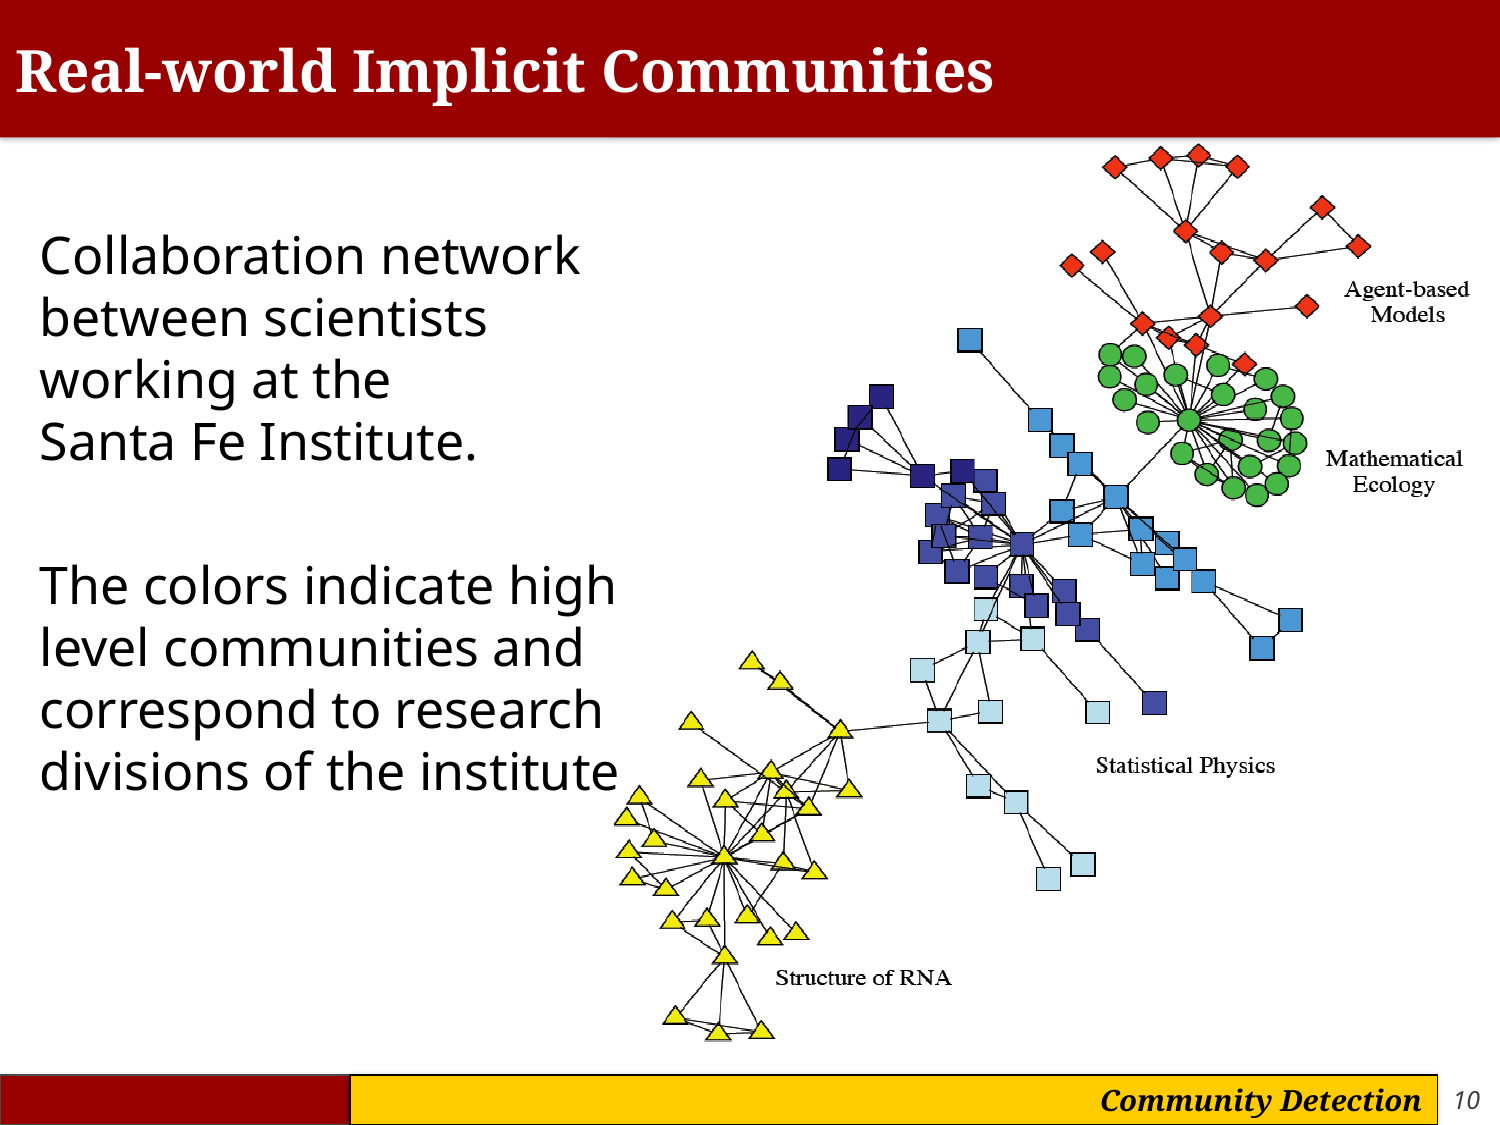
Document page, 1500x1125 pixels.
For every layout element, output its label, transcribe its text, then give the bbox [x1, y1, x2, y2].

list Collaboration network between scientists working at the Santa Fe Institute. The colors indicate high level communities and correspond to research divisions of the institute [24, 215, 606, 925]
picture [611, 137, 1500, 1047]
title Real-world Implicit Communities [0, 0, 1500, 138]
